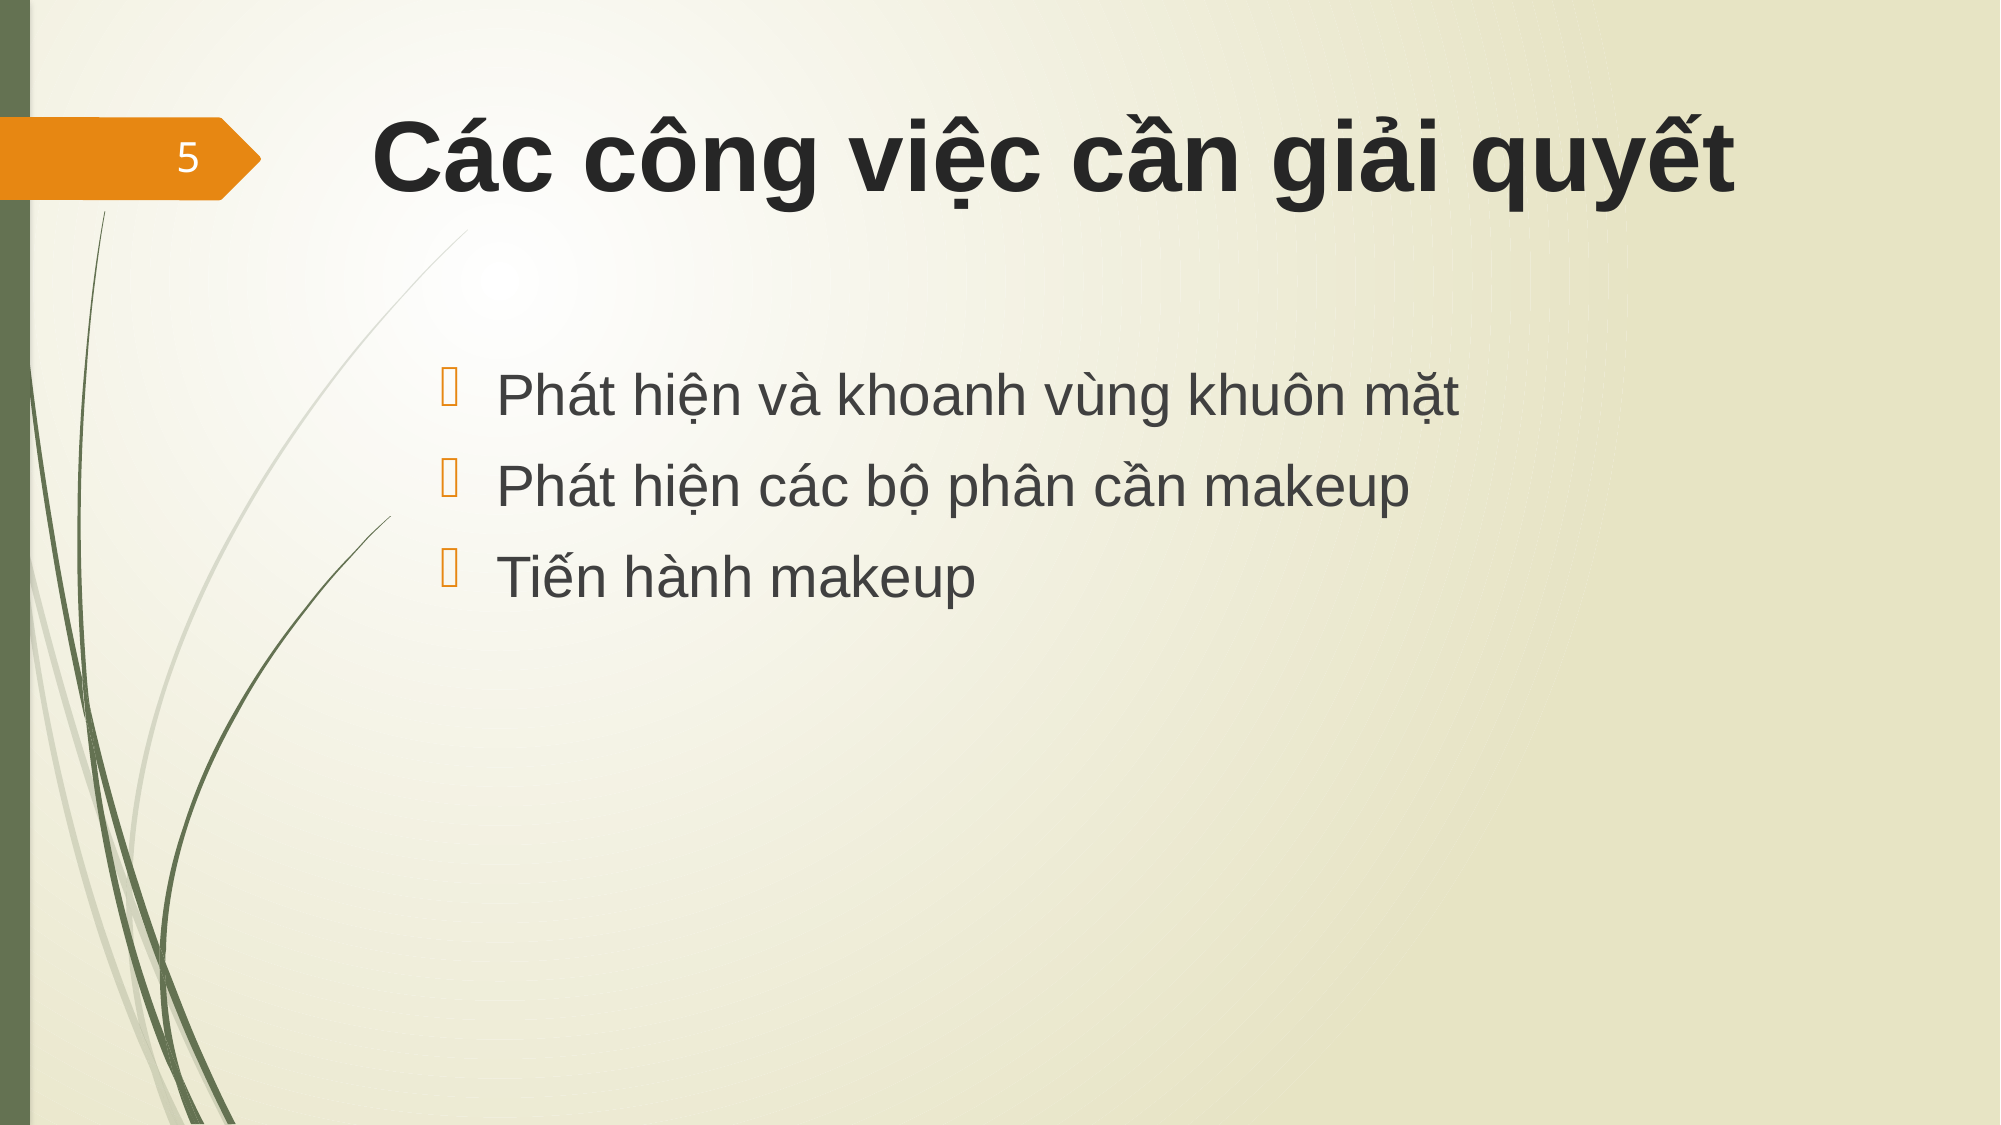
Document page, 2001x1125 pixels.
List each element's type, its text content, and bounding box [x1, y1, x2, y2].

list Phát hiện và khoanh vùng khuôn mặt Phát hiện các bộ phân cần makeup Tiến hành makeup [424, 350, 1888, 970]
slide_number 5 [87, 129, 216, 190]
title Các công việc cần giải quyết [356, 84, 1819, 227]
